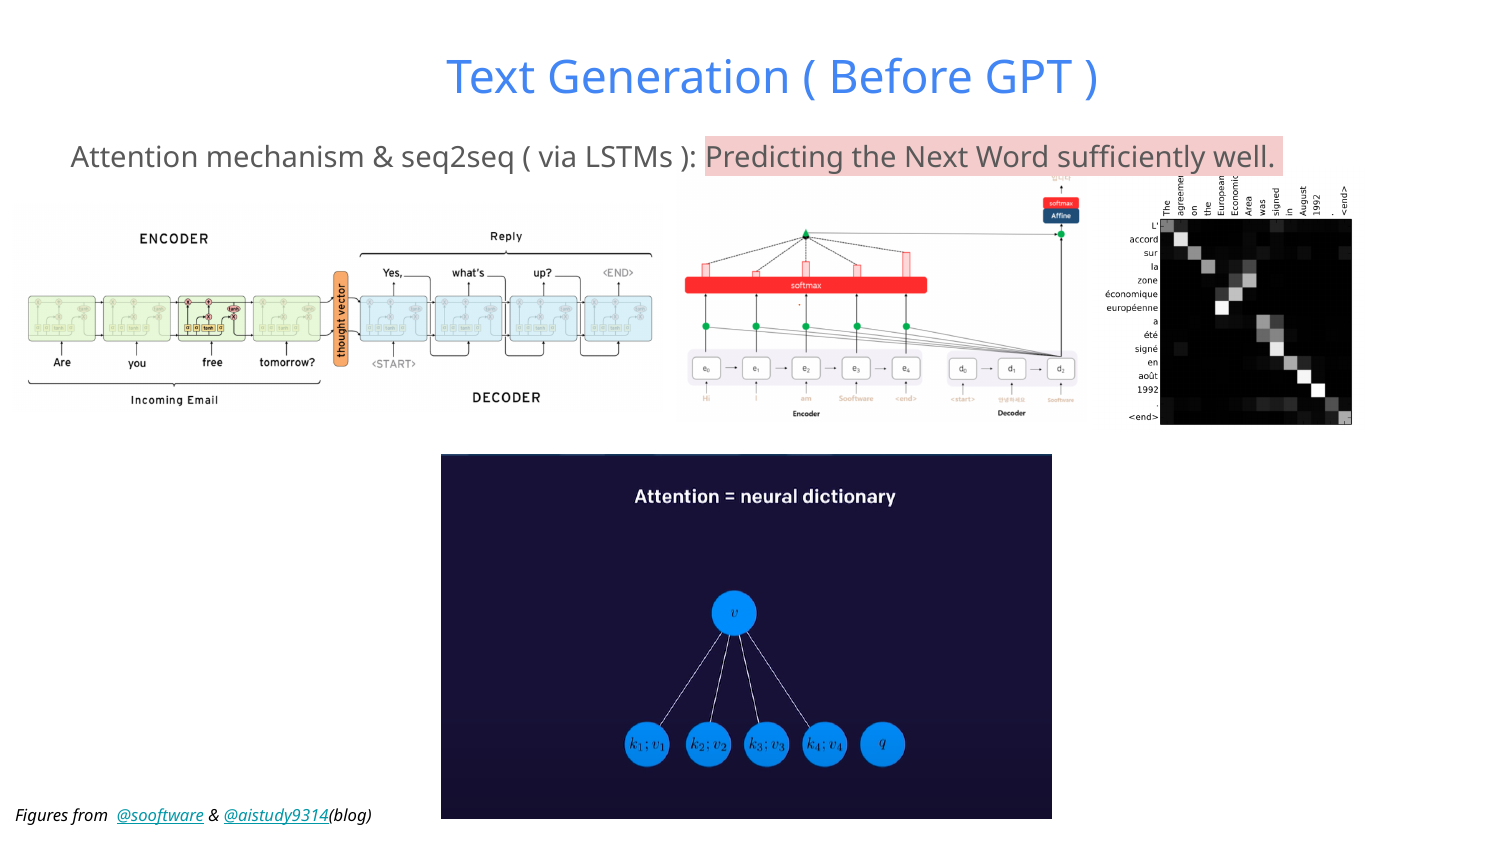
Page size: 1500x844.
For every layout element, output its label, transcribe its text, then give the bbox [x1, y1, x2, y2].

text_box Figures from @sooftware & @aistudy9314(blog) [0, 793, 417, 840]
picture [676, 158, 1087, 422]
picture [11, 203, 663, 412]
picture [441, 454, 1053, 819]
title Text Generation ( Before GPT ) [431, 24, 1204, 118]
picture [1093, 166, 1366, 430]
list Attention mechanism & seq2seq ( via LSTMs ): Predicting the Next Word sufficiently well. [55, 118, 1365, 212]
